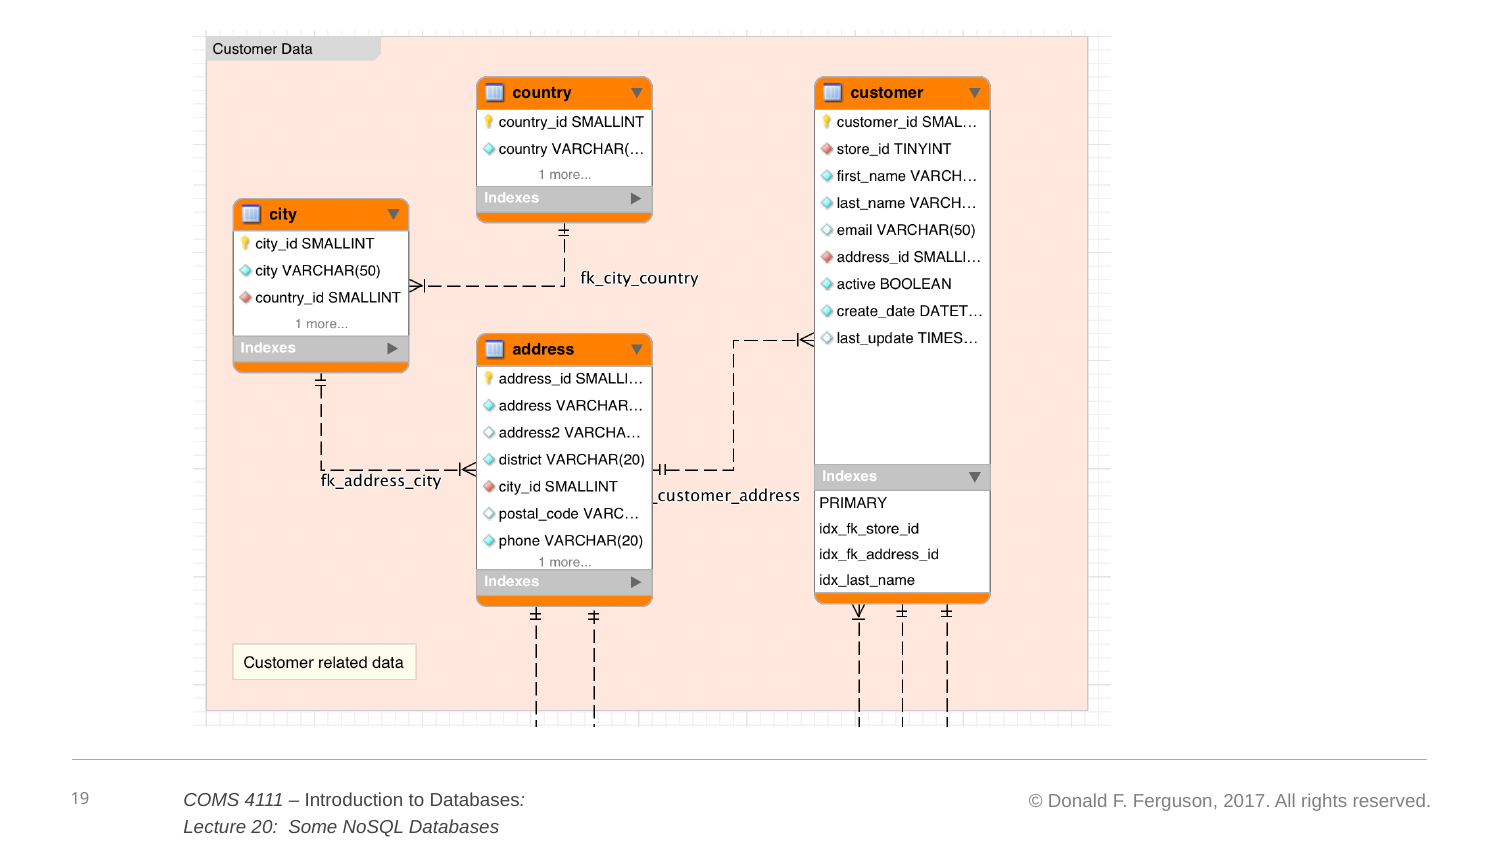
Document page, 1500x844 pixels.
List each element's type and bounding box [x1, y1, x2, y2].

picture [193, 30, 1111, 728]
